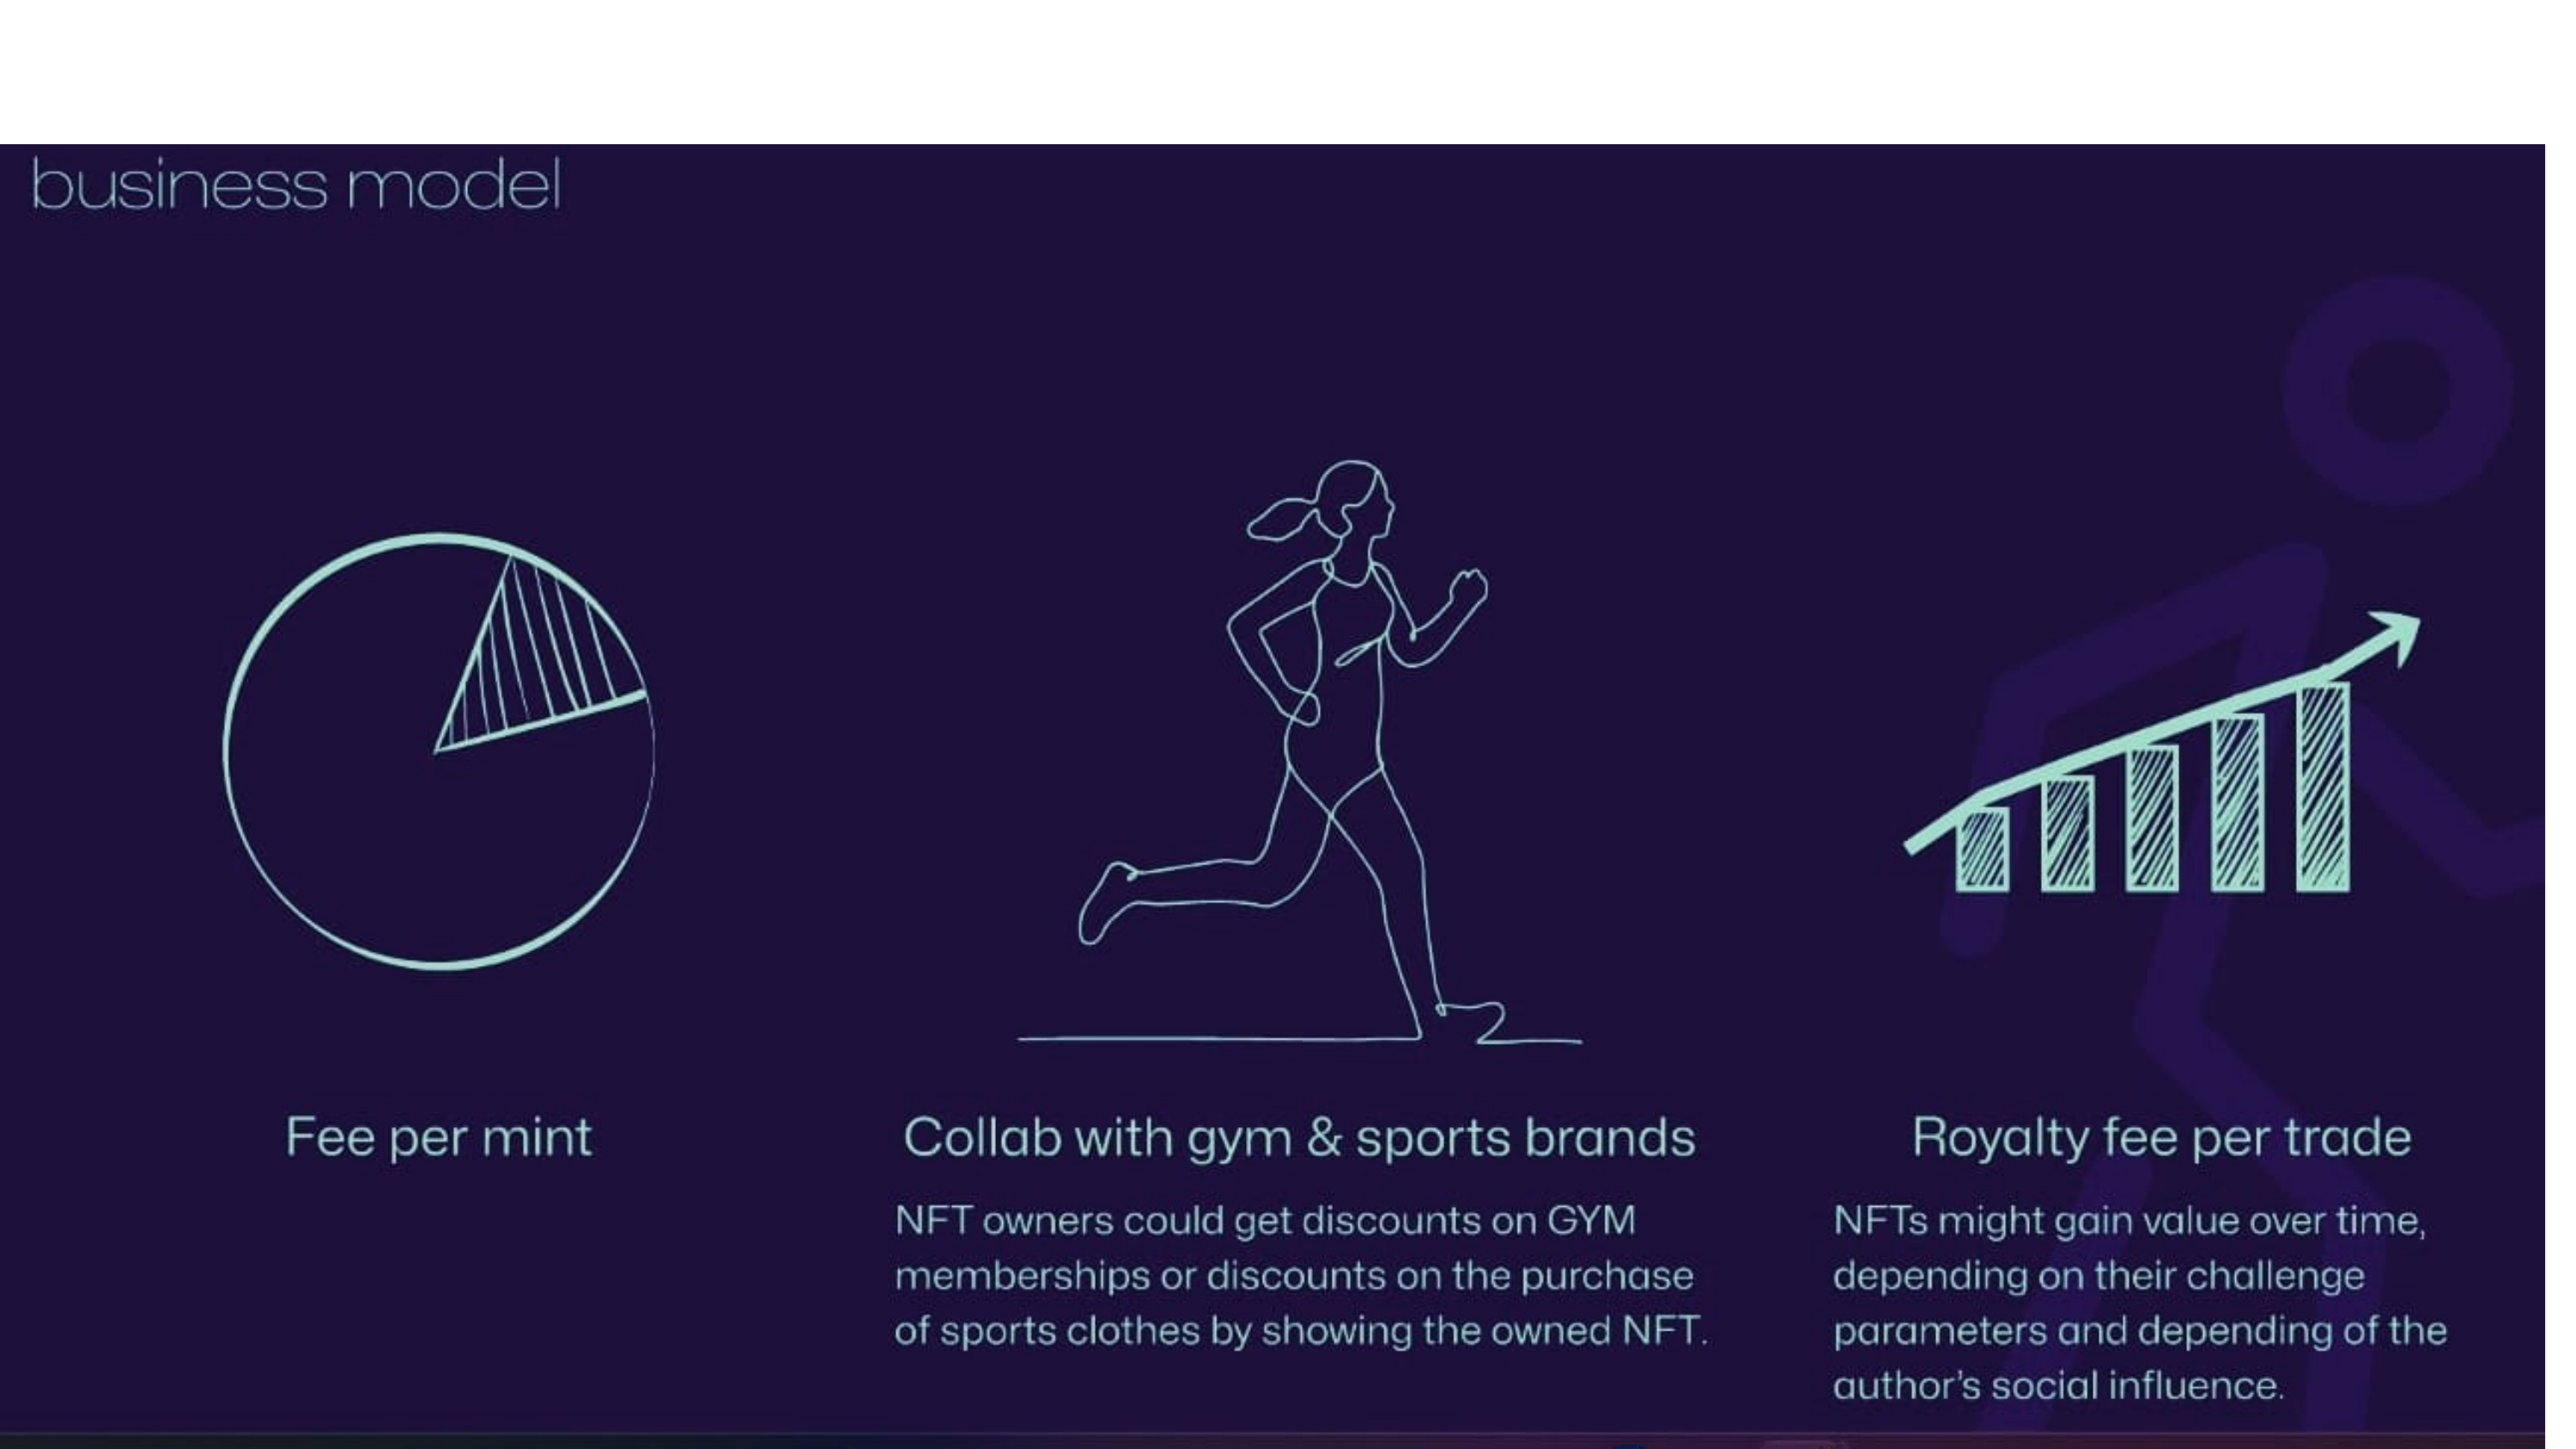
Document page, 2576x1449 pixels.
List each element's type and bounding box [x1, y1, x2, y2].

text_box [0, 144, 2546, 1449]
